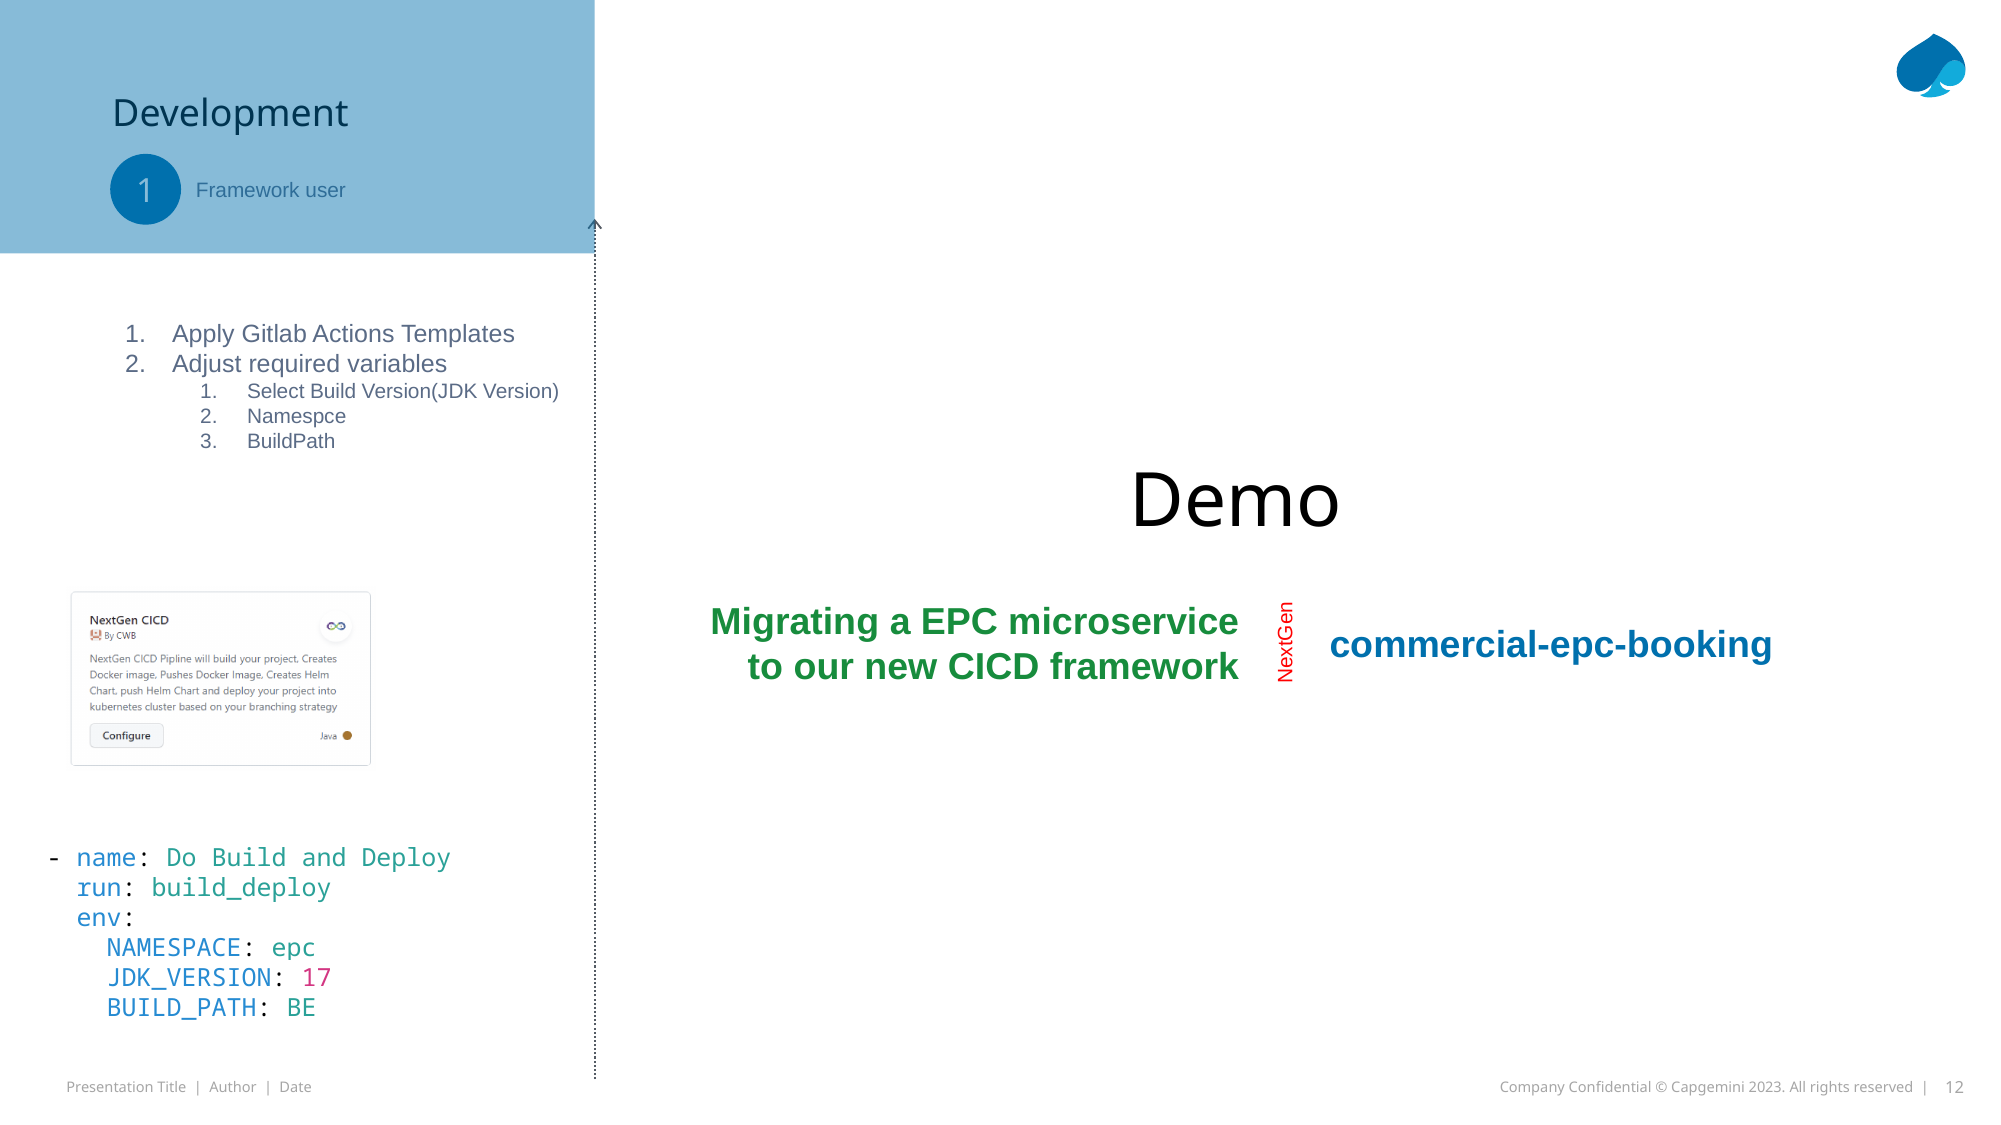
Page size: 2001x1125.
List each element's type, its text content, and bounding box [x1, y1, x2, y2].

text_box NextGen [1264, 552, 1304, 734]
text_box [0, 0, 596, 254]
text_box Demo [999, 444, 1473, 550]
text_box commercial-epc-booking [1314, 612, 1801, 673]
text_box - name: Do Build and Deploy run: build_deploy env: NAMESPACE: epc JDK_VERSION: 17 BUILD_PATH: BE [31, 834, 481, 1029]
picture [66, 586, 376, 771]
text_box Migrating a EPC microservice to our new CICD framework [667, 589, 1255, 695]
text_box Apply Gitlab Actions Templates Adjust required variables Select Build Version(JDK Version) Namespce BuildPath [110, 310, 594, 460]
